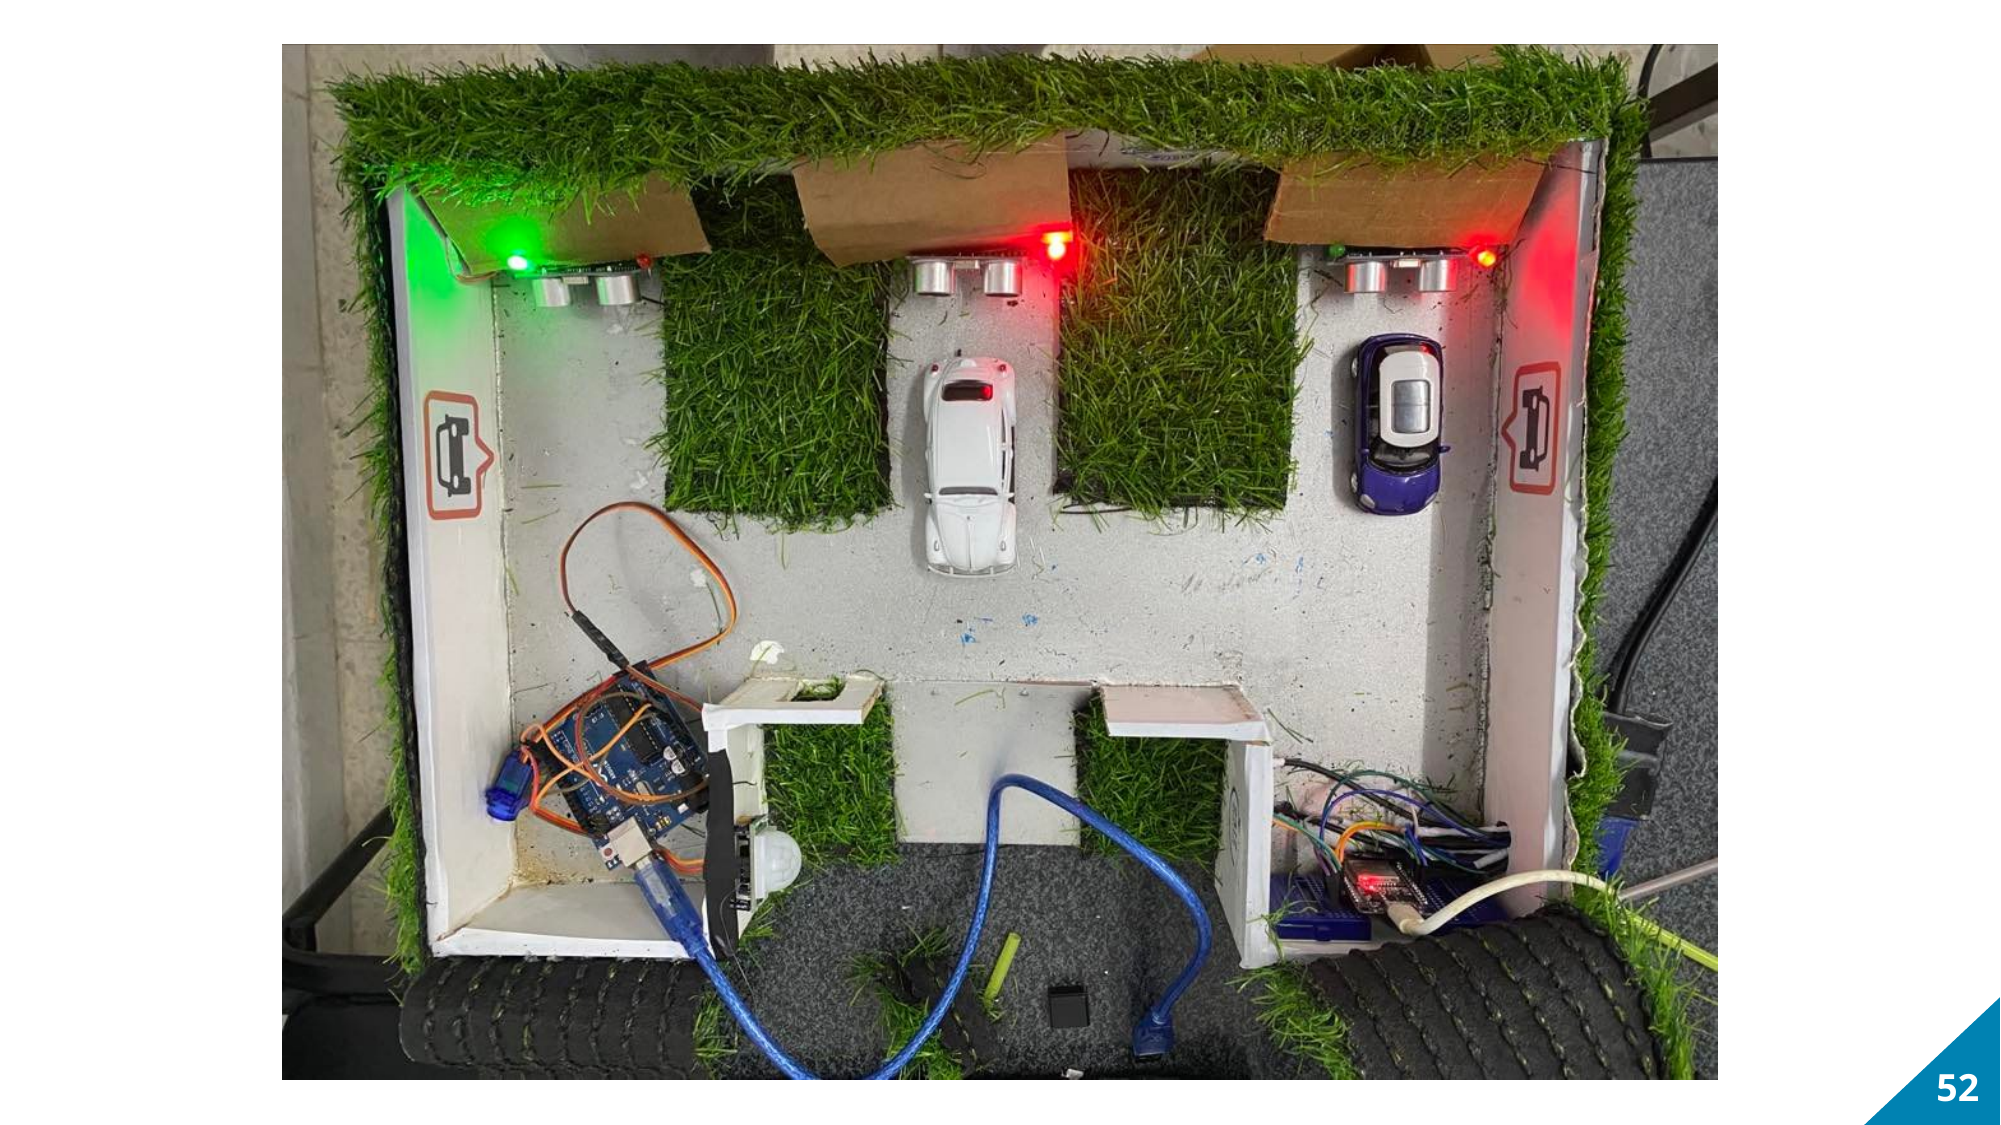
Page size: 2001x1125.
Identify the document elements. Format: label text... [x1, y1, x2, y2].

text_box [1864, 1077, 2000, 1125]
text_box [1937, 997, 2000, 1056]
text_box 52 [1915, 1056, 2000, 1117]
picture [282, 44, 1718, 1080]
